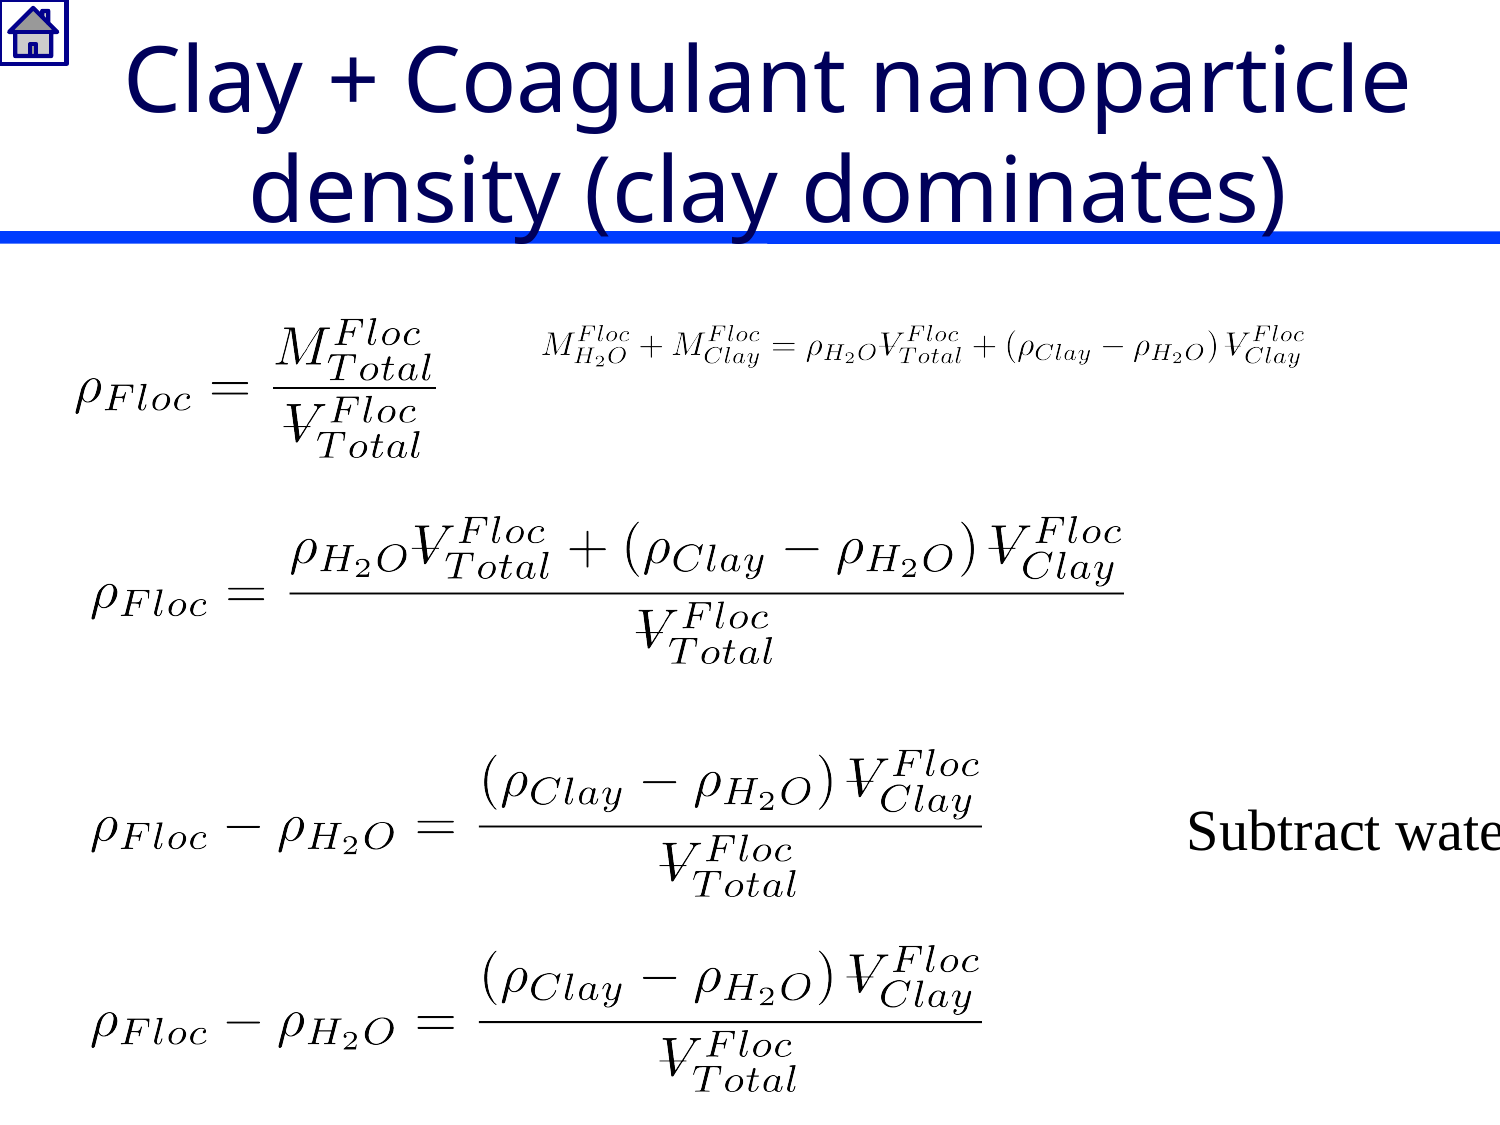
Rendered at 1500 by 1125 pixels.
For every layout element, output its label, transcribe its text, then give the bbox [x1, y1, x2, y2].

picture [91, 945, 982, 1093]
picture [74, 317, 437, 458]
text_box Subtract water density from both sides to get buoyant density [1171, 784, 1500, 870]
picture [91, 516, 1124, 664]
title Clay + Coagulant nanoparticle density (clay dominates) [75, 37, 1463, 225]
picture [542, 325, 1304, 369]
picture [91, 749, 982, 897]
